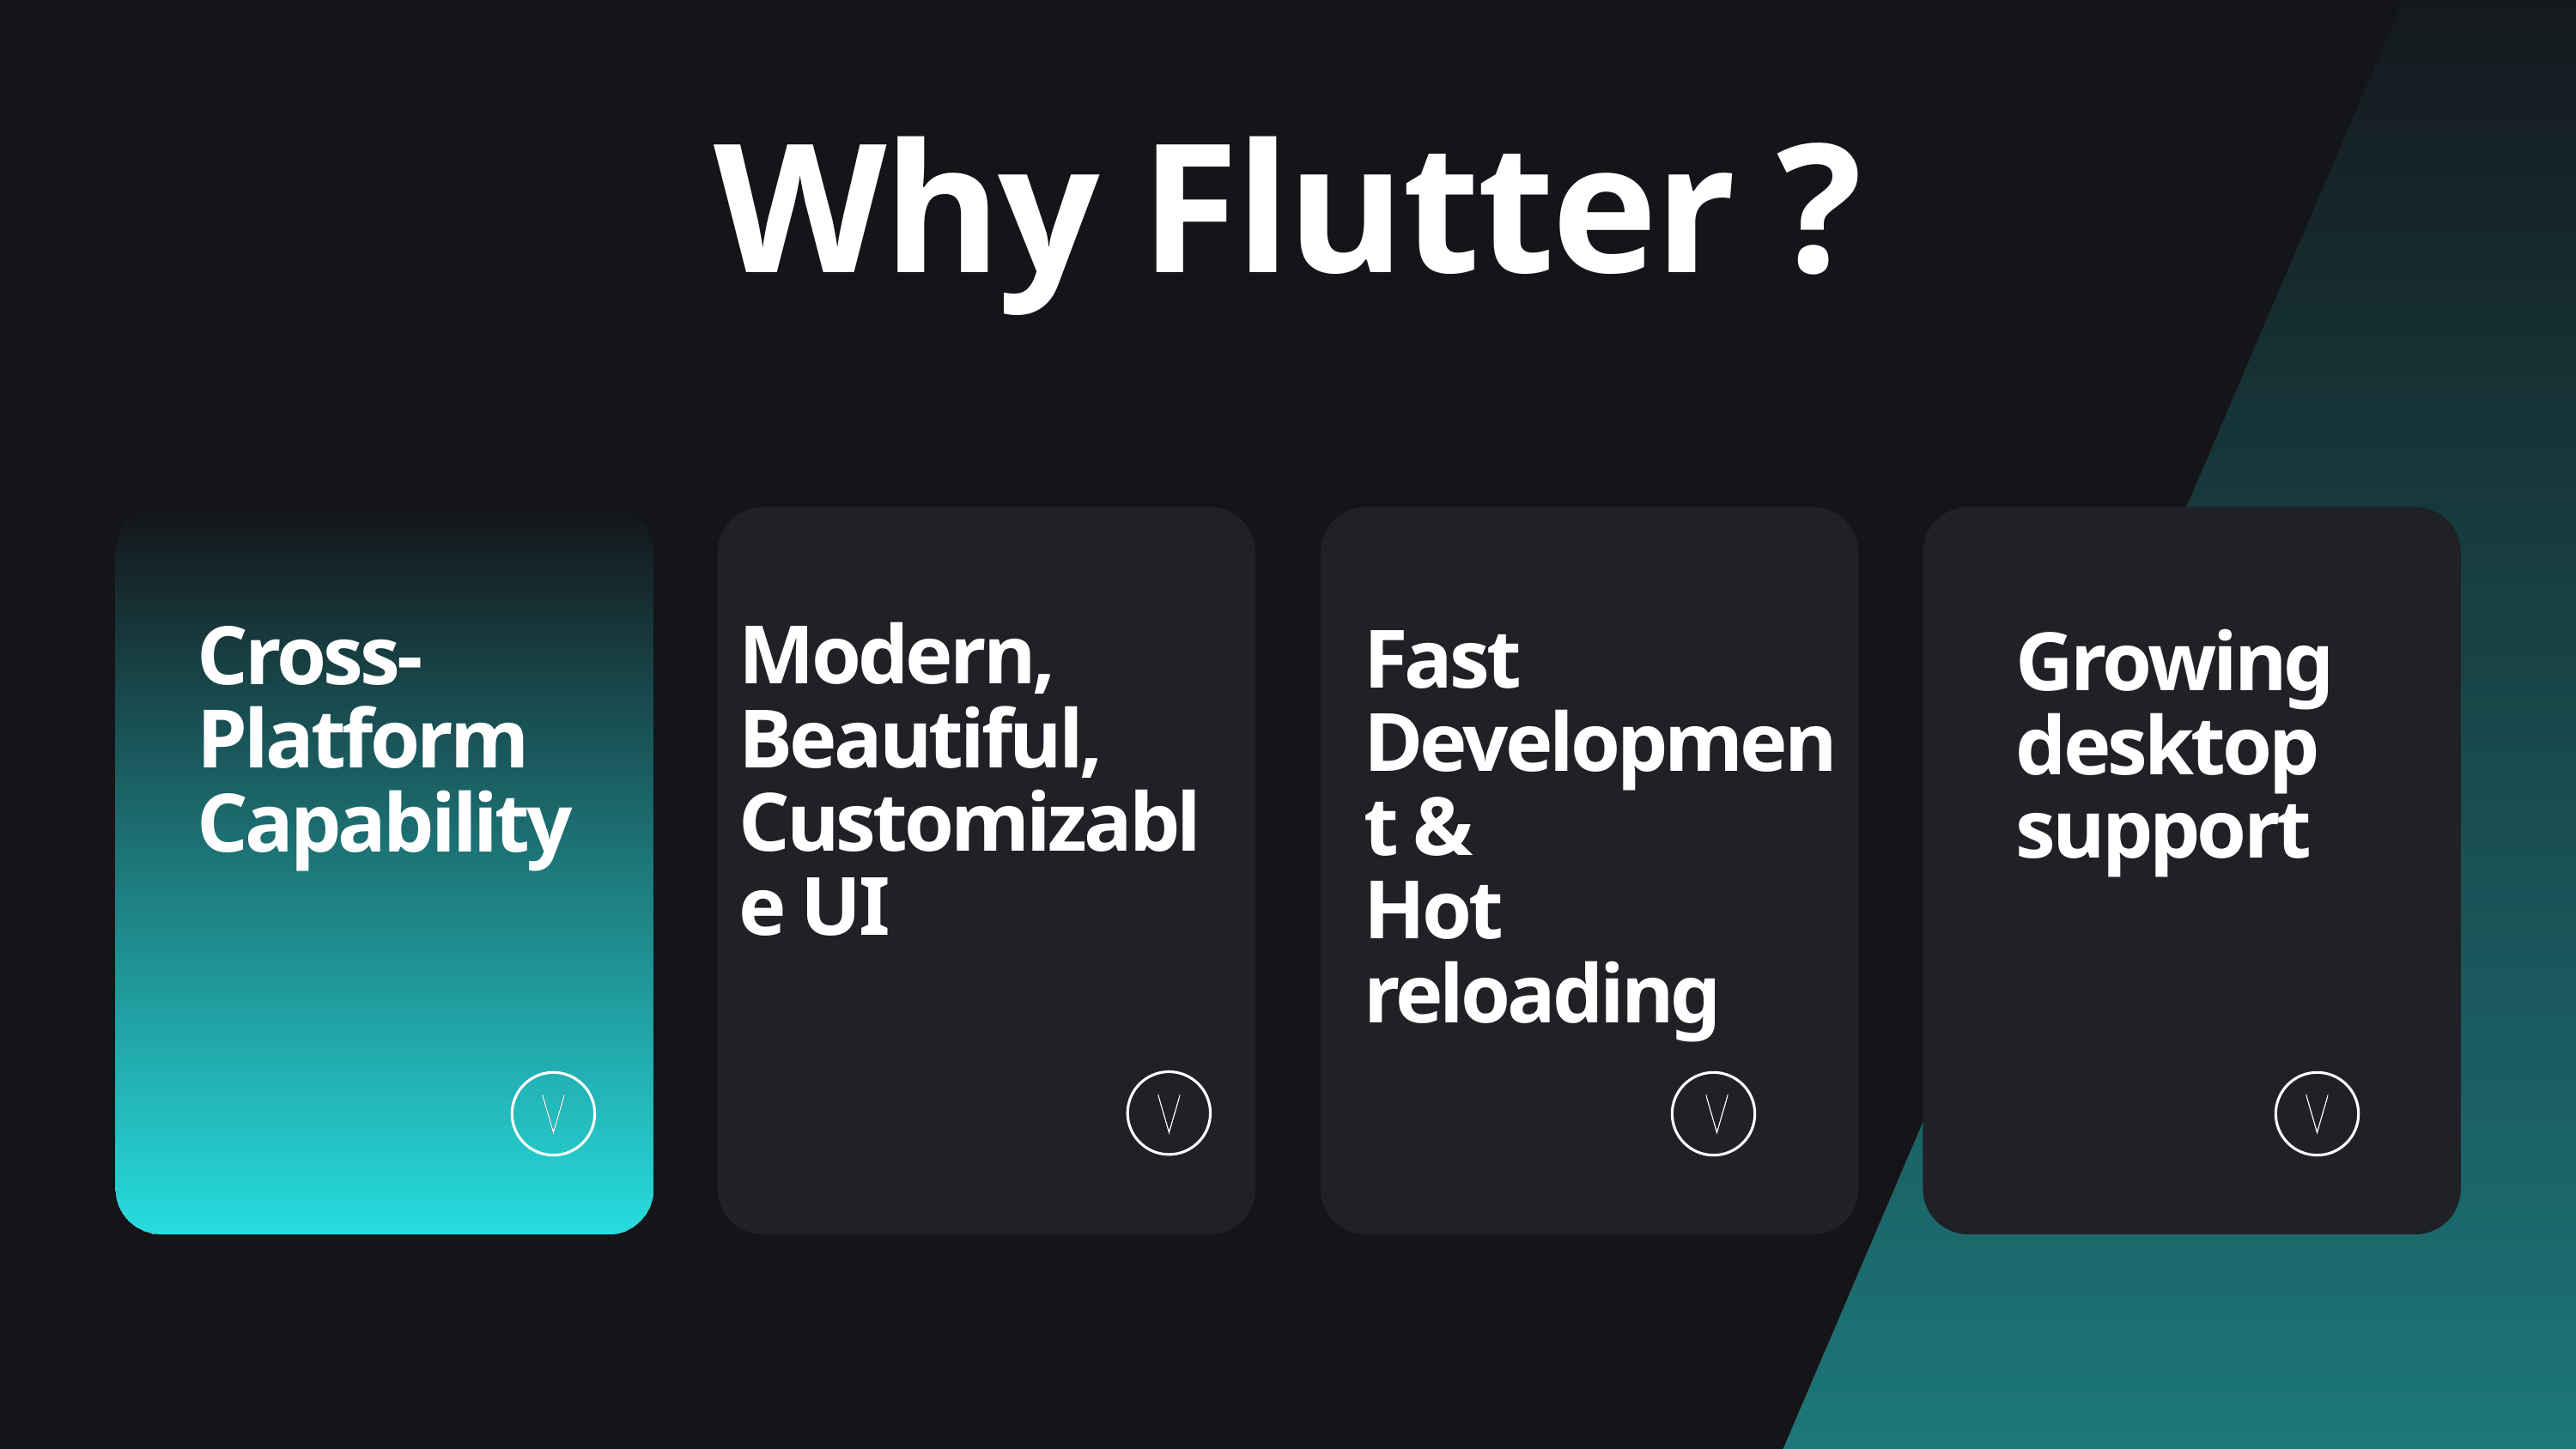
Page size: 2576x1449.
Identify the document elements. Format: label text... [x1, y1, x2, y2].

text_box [1127, 1071, 1211, 1155]
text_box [1672, 1072, 1755, 1155]
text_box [1695, 419, 2576, 1449]
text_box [1923, 506, 2462, 1235]
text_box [717, 506, 1256, 1235]
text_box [114, 506, 653, 1235]
text_box Why Flutter ? [234, 150, 2342, 308]
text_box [1320, 506, 1859, 1235]
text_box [512, 1072, 595, 1155]
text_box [2275, 1072, 2359, 1155]
